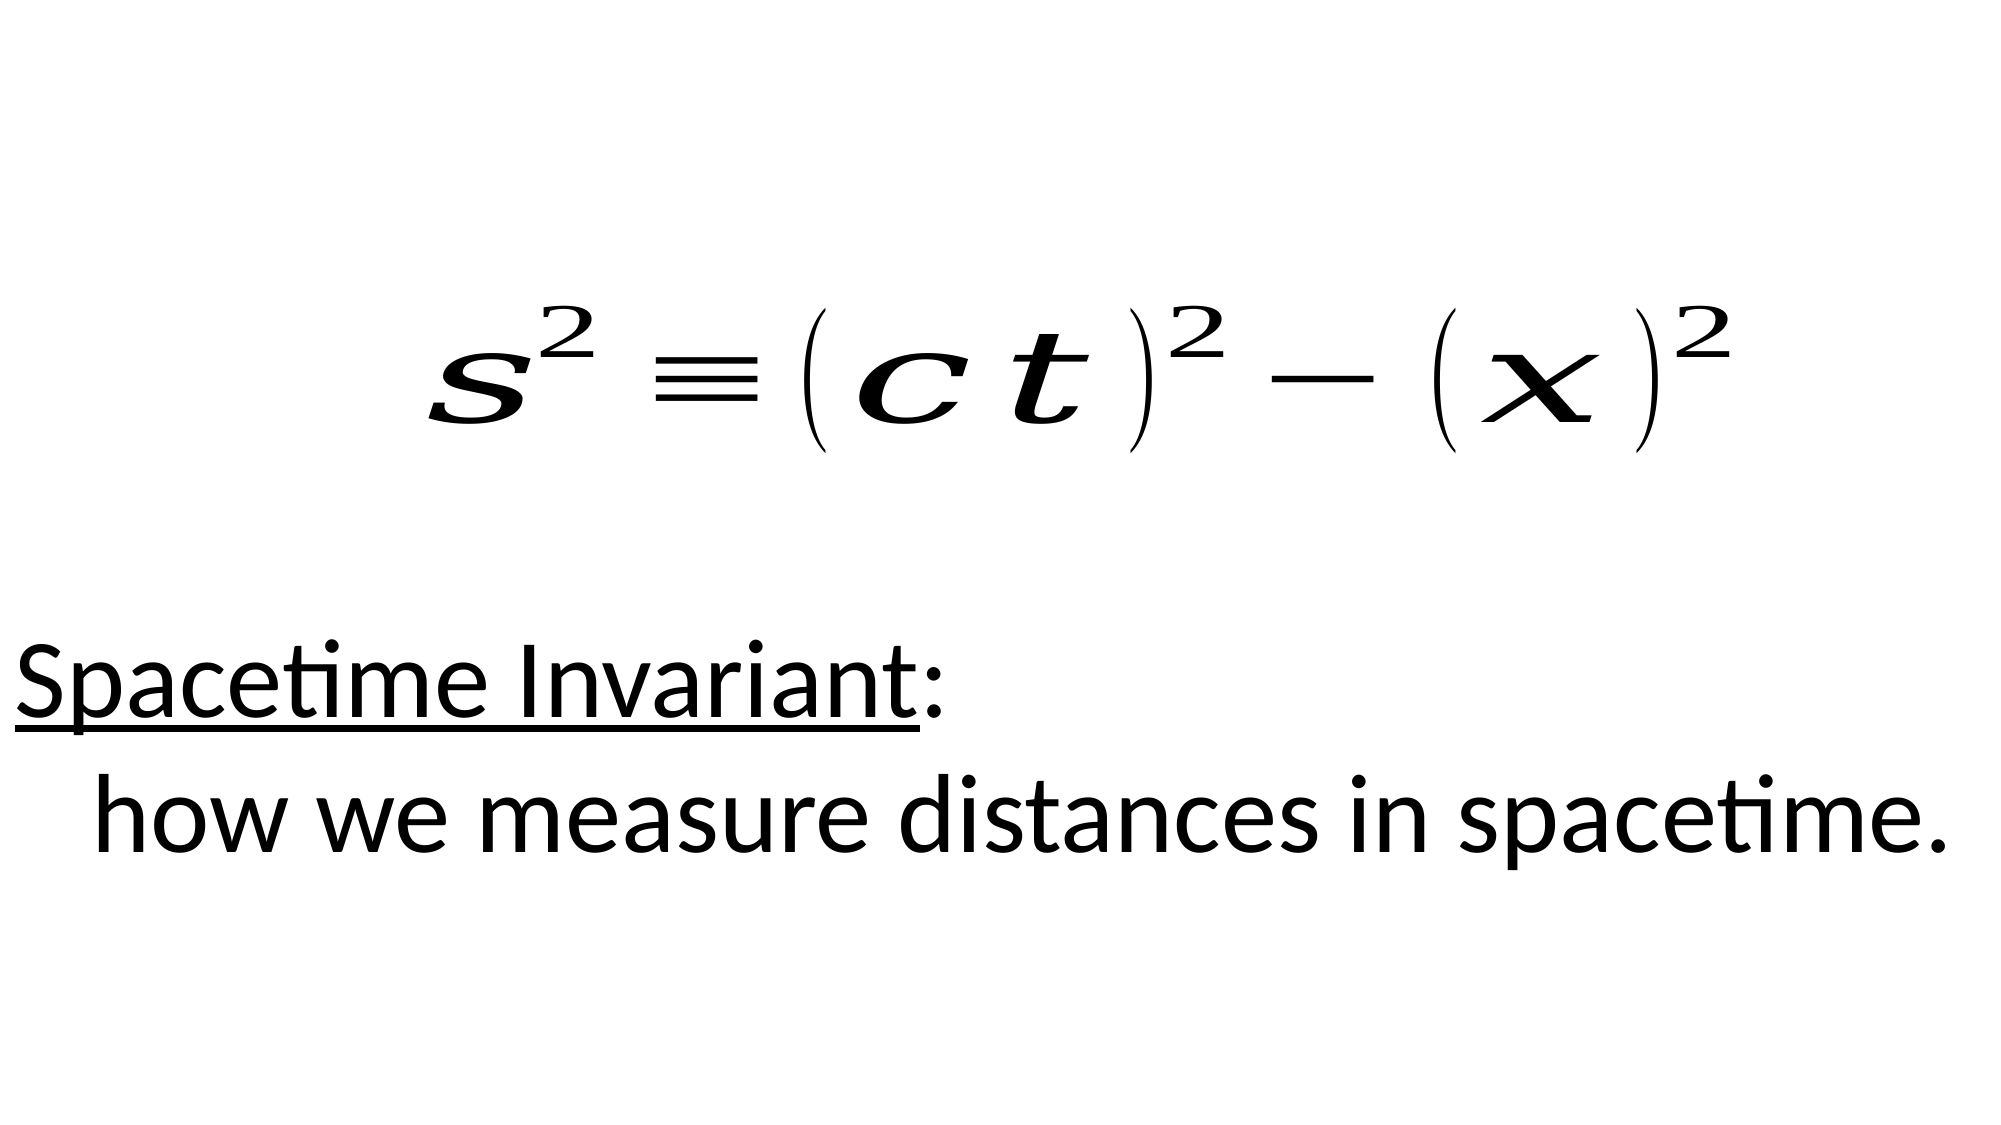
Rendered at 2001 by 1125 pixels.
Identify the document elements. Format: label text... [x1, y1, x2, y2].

text_box Spacetime Invariant: how we measure distances in spacetime. [0, 597, 2000, 883]
